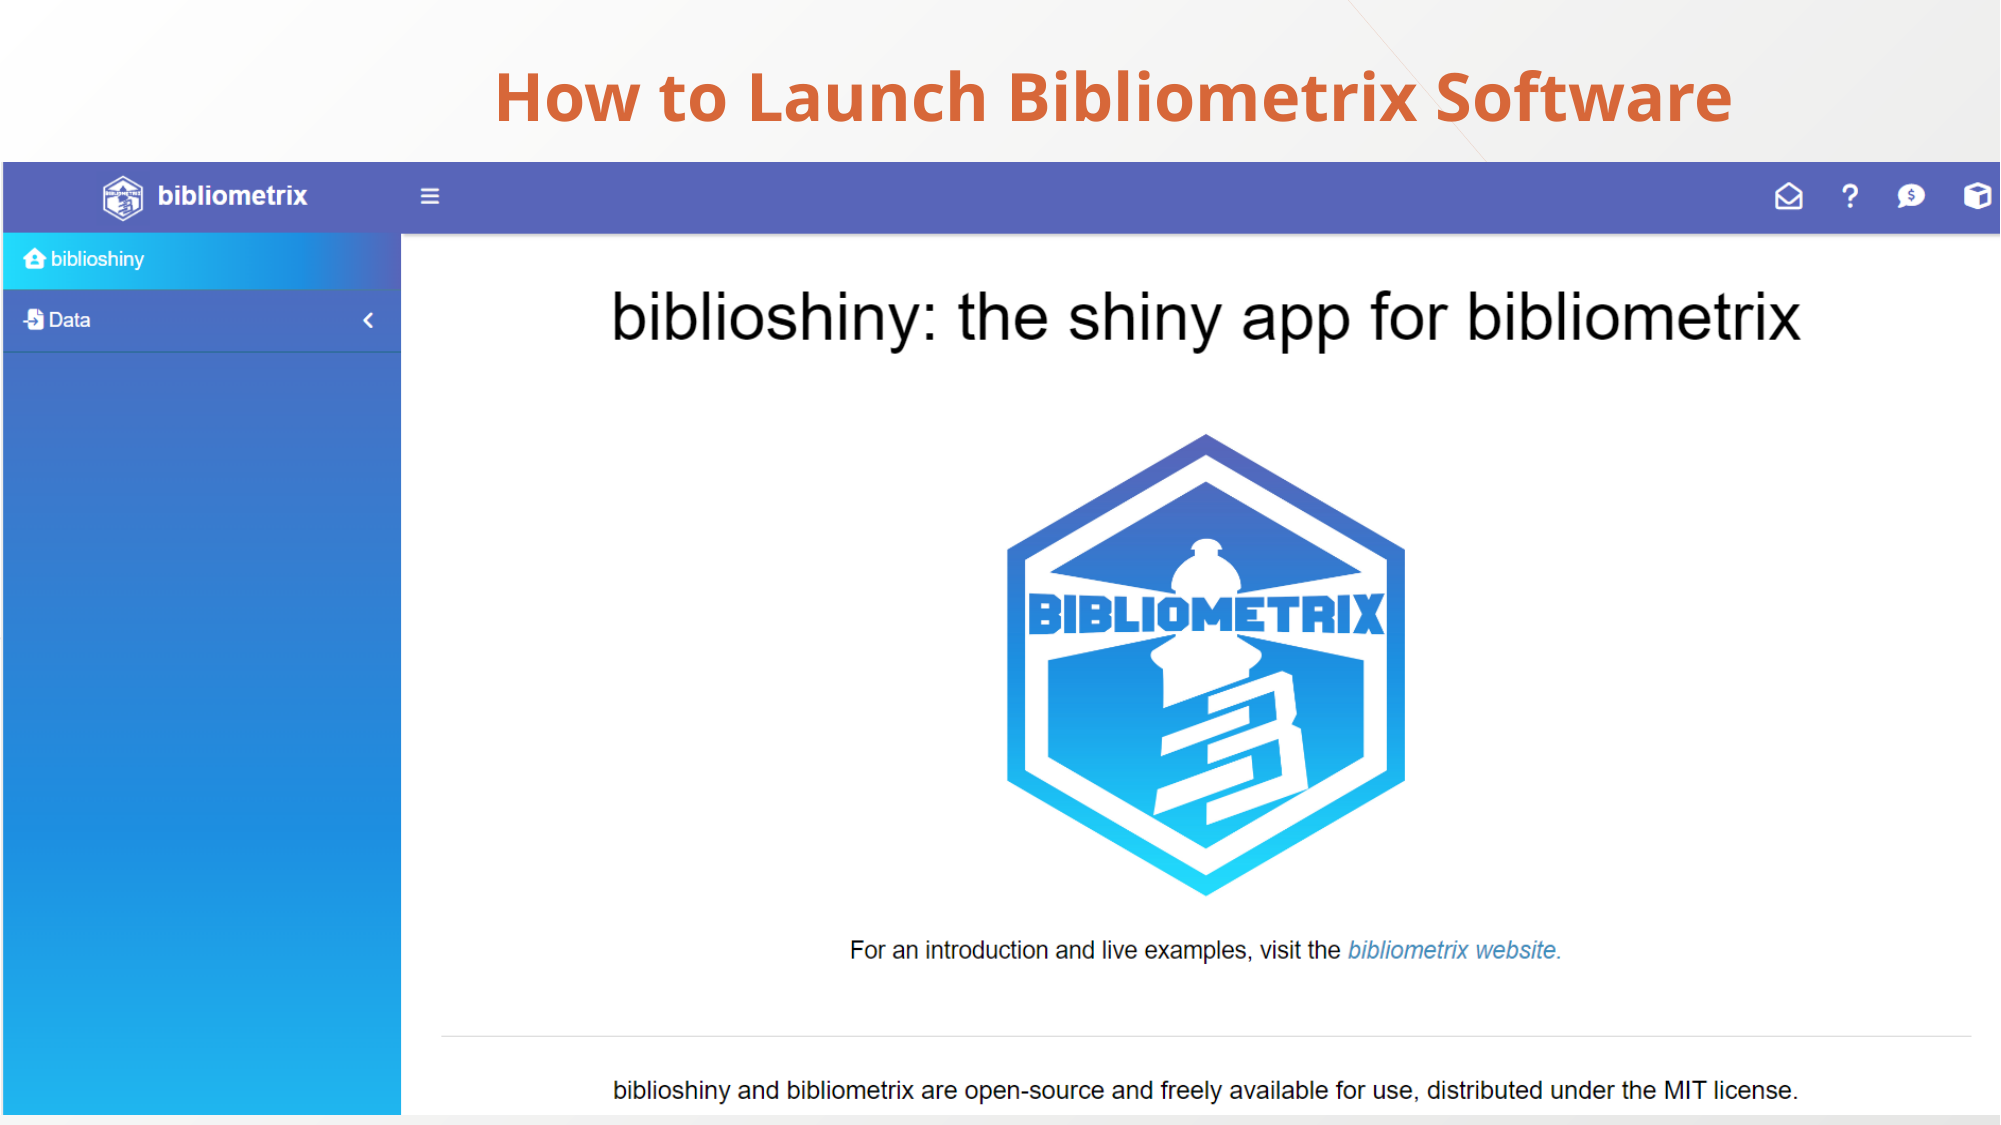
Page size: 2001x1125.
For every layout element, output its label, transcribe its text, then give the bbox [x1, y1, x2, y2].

text_box How to Launch Bibliometrix Software [1694, 47, 1921, 143]
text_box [1002, 0, 1694, 162]
text_box How to Launch Bibliometrix Software [307, 47, 1002, 143]
picture [0, 162, 2000, 1115]
